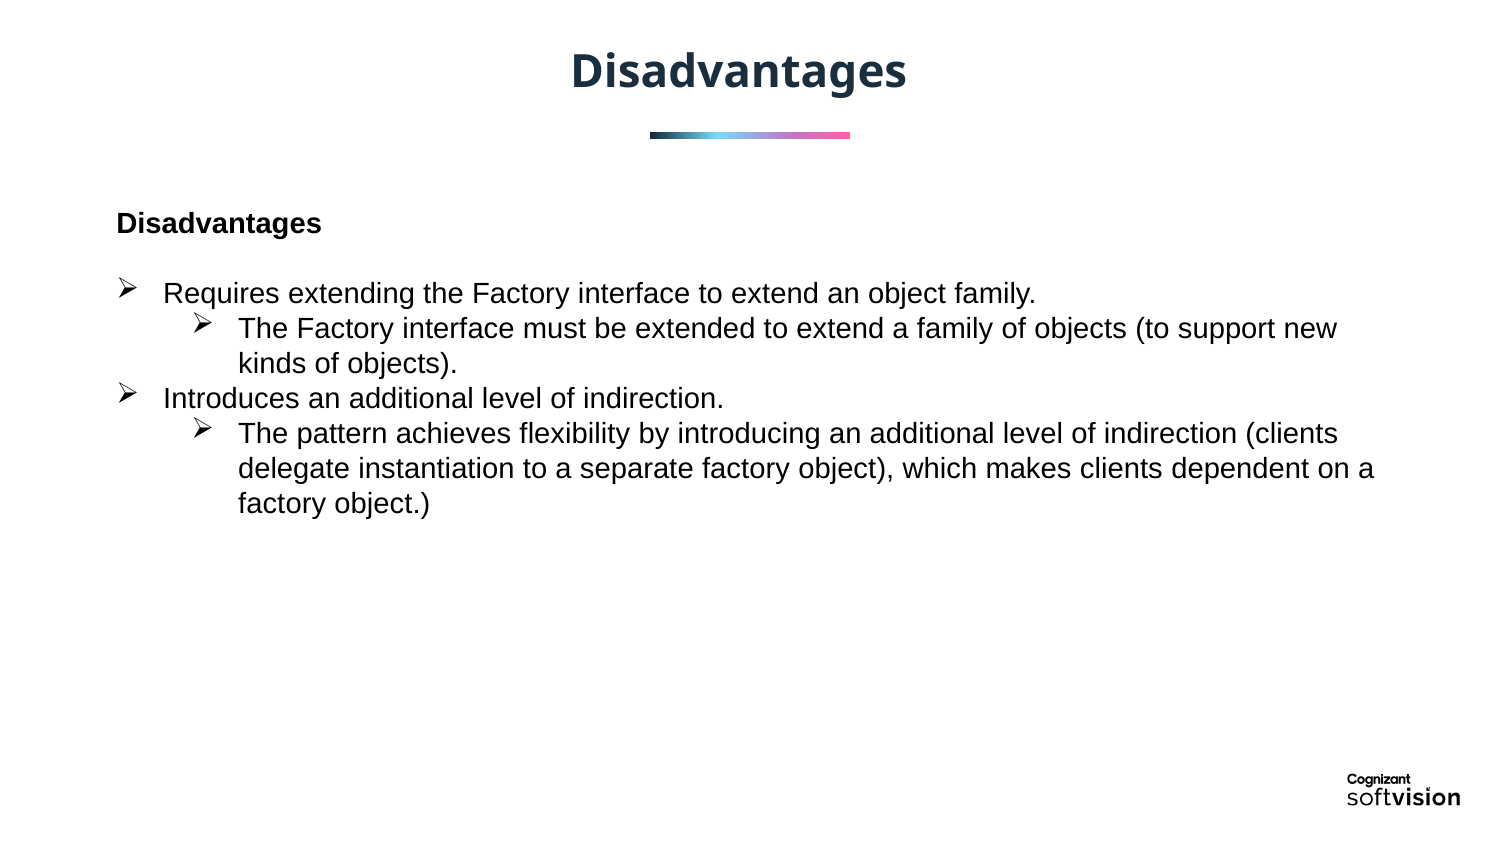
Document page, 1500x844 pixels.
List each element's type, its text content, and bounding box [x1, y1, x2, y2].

text_box Disadvantages [40, 11, 1438, 128]
picture [650, 132, 850, 139]
text_box Disadvantages Requires extending the Factory interface to extend an object family. The Factory interface must be extended to extend a family of objects (to support new kinds of objects). Introduces an additional level of indirection. The pattern achieves flexibility by introducing an additional level of indirection (clients delegate instantiation to a separate factory object), which makes clients dependent on a factory object.) [101, 189, 1399, 711]
picture [1346, 772, 1462, 807]
